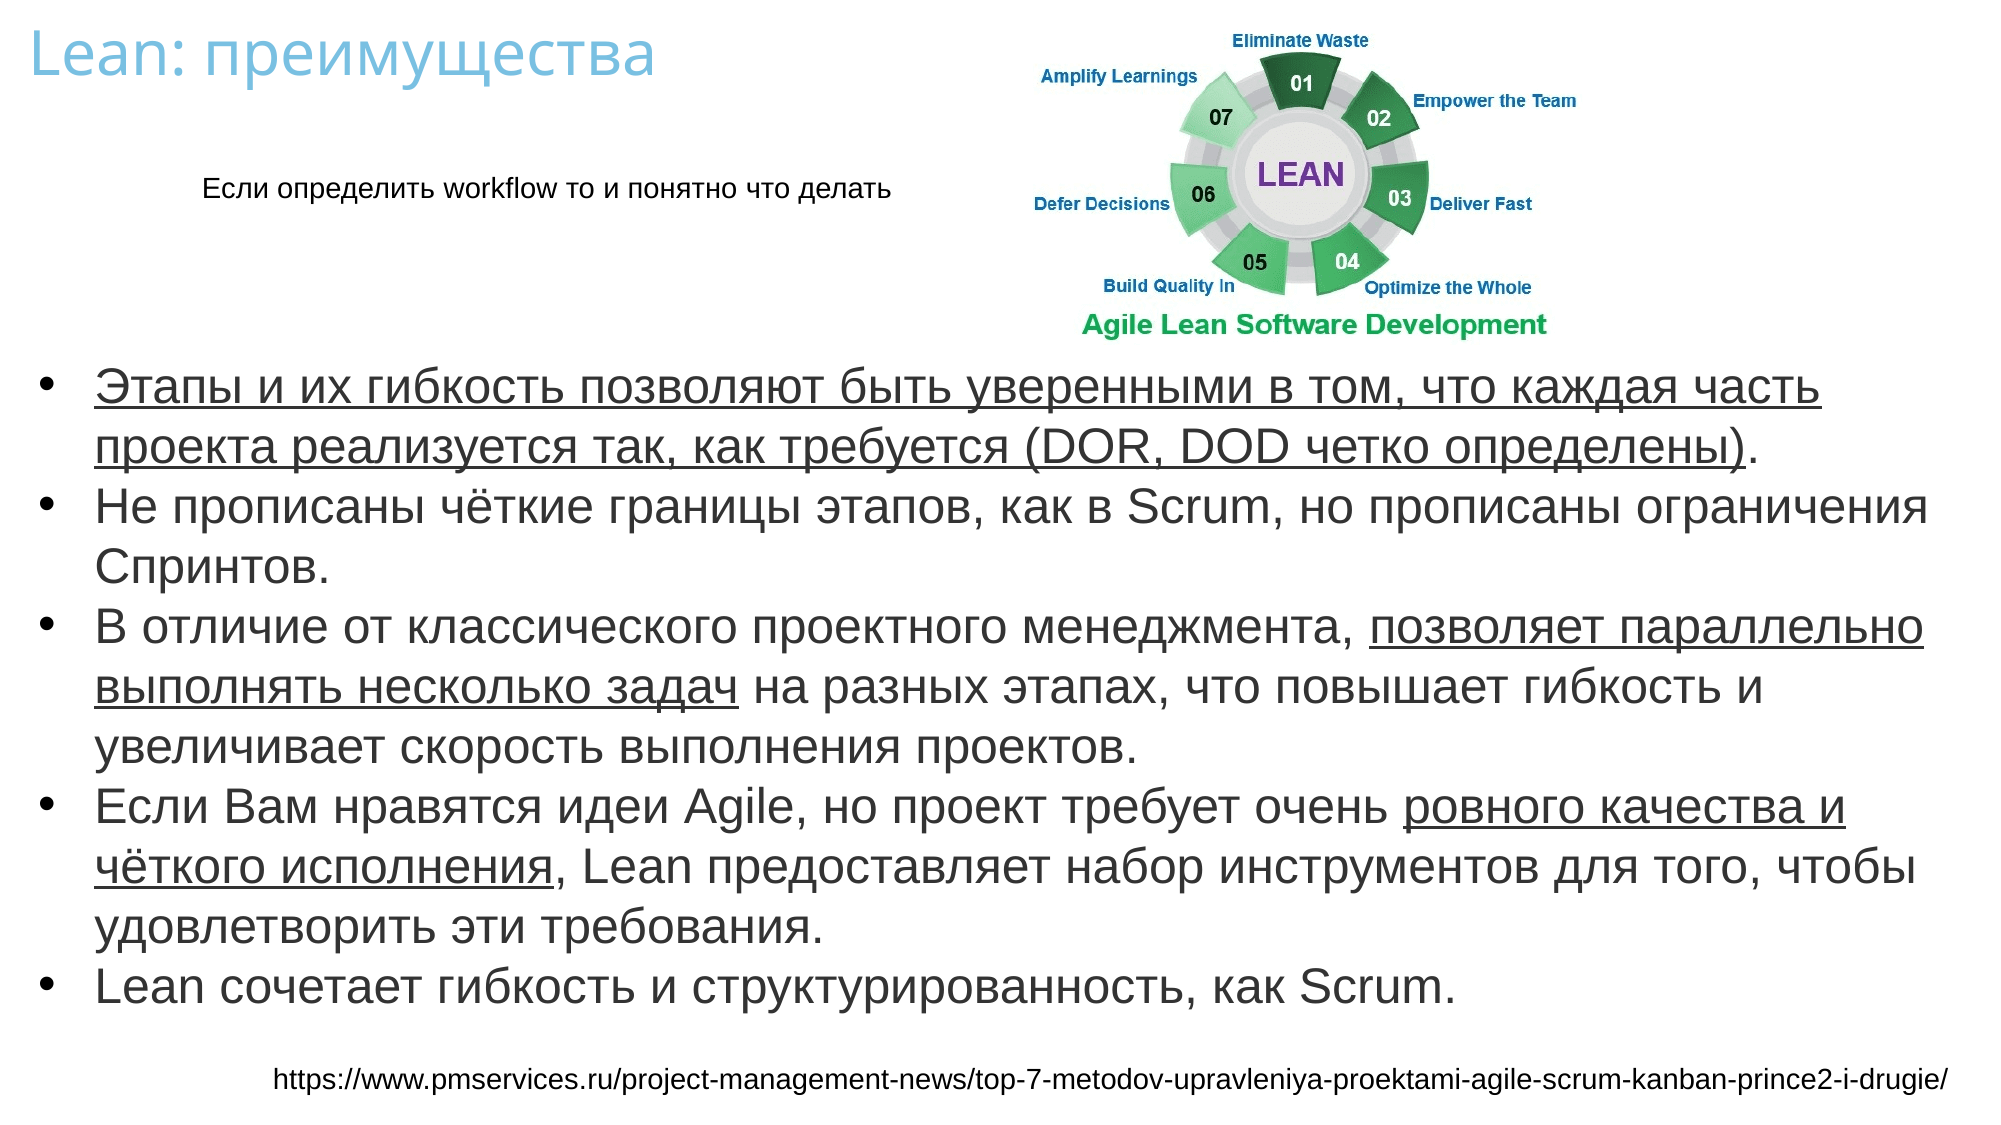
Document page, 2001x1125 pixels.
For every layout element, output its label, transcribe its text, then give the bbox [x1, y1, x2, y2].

text_box https://www.pmservices.ru/project-management-news/top-7-metodov-upravleniya-proektami-agile-scrum-kanban-prince2-i-drugie/ [258, 1053, 2000, 1104]
text_box Этапы и их гибкость позволяют быть уверенными в том, что каждая часть проекта реализуется так, как требуется (DOR, DOD четко определены). Не прописаны чёткие границы этапов, как в Scrum, но прописаны ограничения Спринтов. В отличие от классического проектного менеджмента, позволяет параллельно выполнять несколько задач на разных этапах, что повышает гибкость и увеличивает скорость выполнения проектов. Если Вам нравятся идеи Agile, но проект требует очень ровного качества и чёткого исполнения, Lean предоставляет набор инструментов для того, чтобы удовлетворить эти требования. Lean сочетает гибкость и структурированность, как Scrum. [23, 345, 1964, 1021]
title Lean: преимущества [13, 0, 1739, 111]
text_box Если определить workflow то и понятно что делать [187, 162, 908, 213]
picture [1032, 17, 1583, 346]
